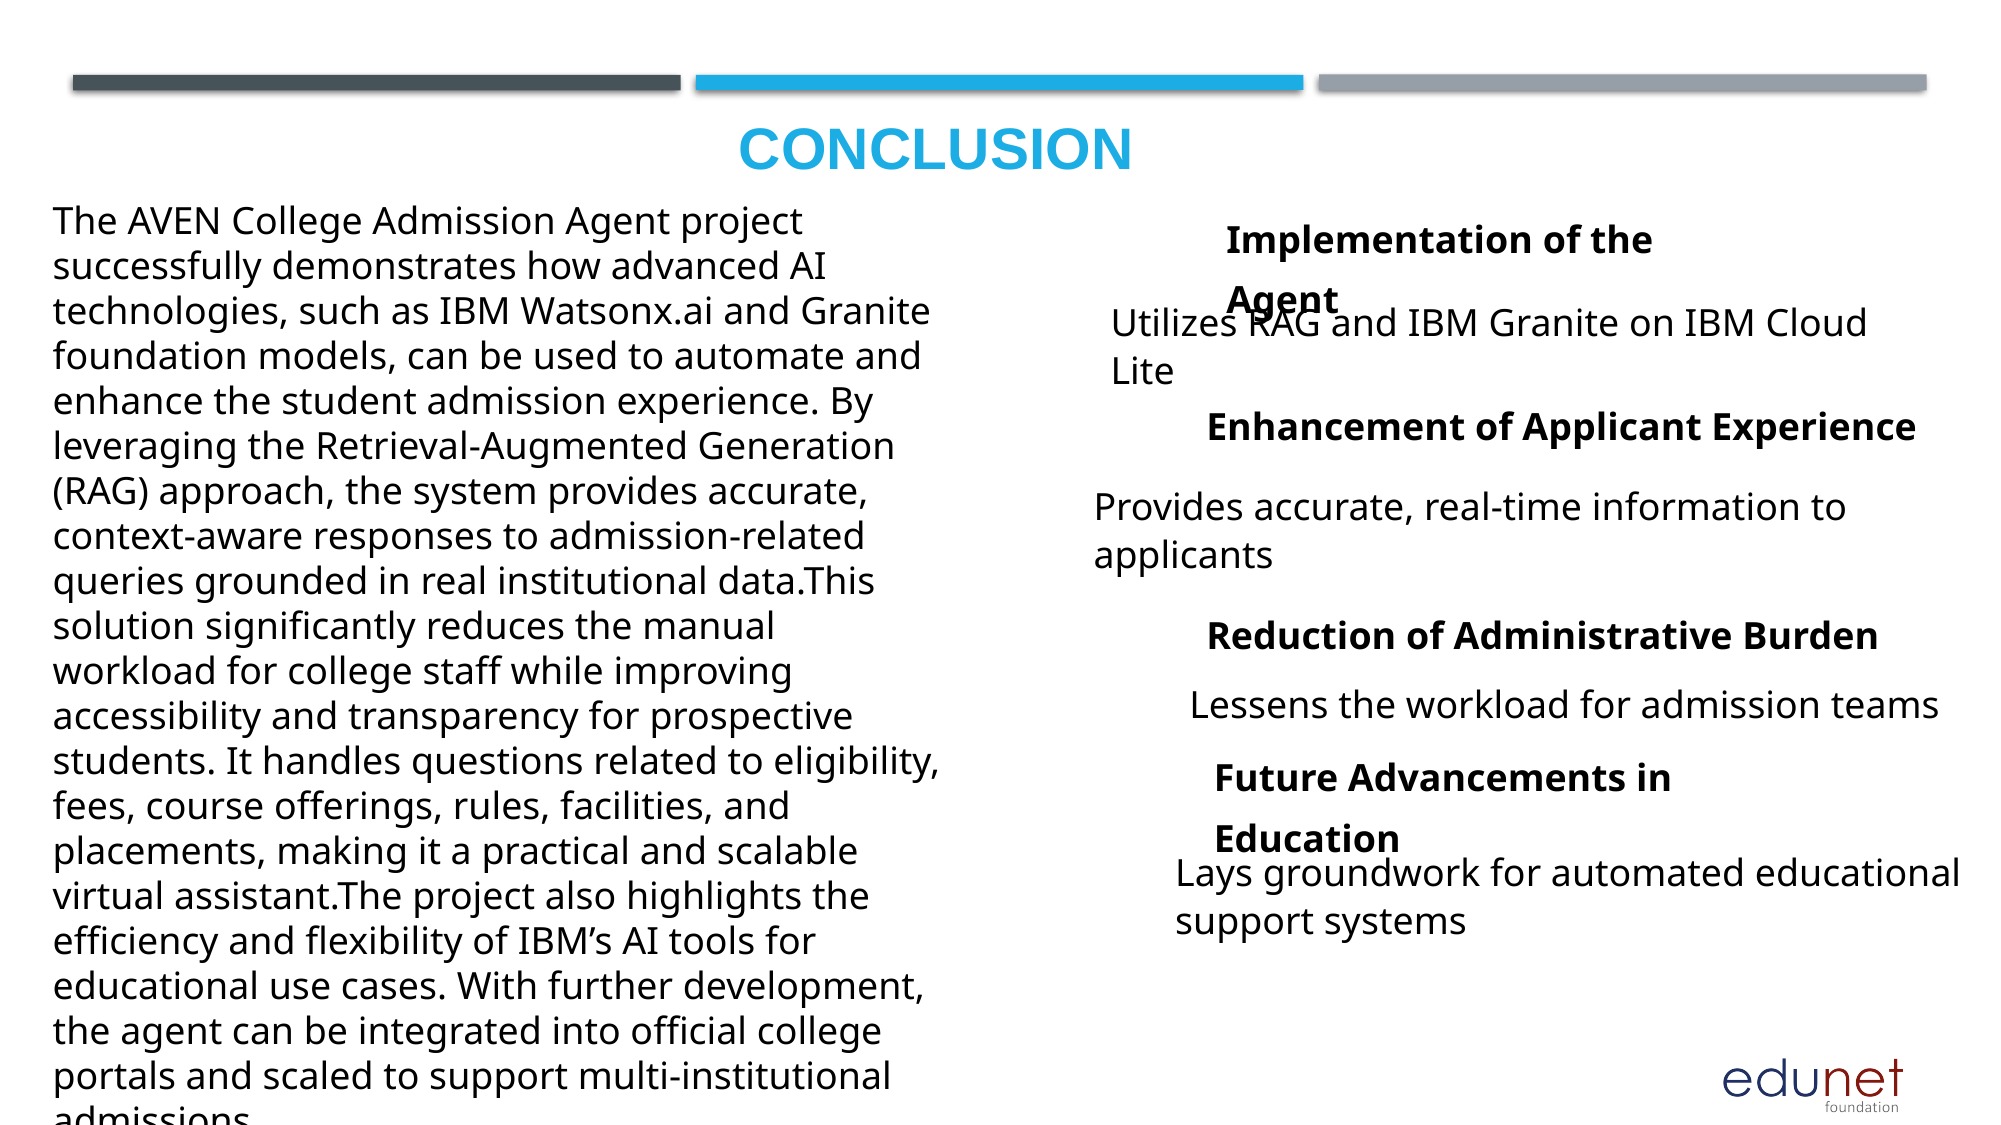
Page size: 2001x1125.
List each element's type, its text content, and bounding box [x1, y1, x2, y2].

text_box Reduction of Administrative Burden [1191, 589, 2000, 665]
text_box Future Advancements in Education [1199, 731, 1845, 837]
text_box Enhancement of Applicant Experience [1191, 380, 1955, 456]
title Conclusion [723, 101, 1338, 189]
text_box Implementation of the Agent [1211, 193, 1719, 288]
text_box Lays groundwork for automated educational support systems [1160, 837, 1986, 950]
text_box Provides accurate, real-time information to applicants [1078, 471, 2000, 584]
picture [1719, 1056, 1905, 1116]
text_box Lessens the workload for admission teams [1174, 670, 2000, 734]
text_box Utilizes RAG and IBM Granite on IBM Cloud Lite [1095, 288, 1894, 400]
text_box The AVEN College Admission Agent project successfully demonstrates how advanced AI technologies, such as IBM Watsonx.ai and Granite foundation models, can be used to automate and enhance the student admission experience. By leveraging the Retrieval-Augmented Generation (RAG) approach, the system provides accurate, context-aware responses to admission-related queries grounded in real institutional data.This solution significantly reduces the manual workload for college staff while improving accessibility and transparency for prospective students. It handles questions related to eligibility, fees, course offerings, rules, facilities, and placements, making it a practical and scalable virtual assistant.The project also highlights the efficiency and flexibility of IBM’s AI tools for educational use cases. With further development, the agent can be integrated into official college portals and scaled to support multi-institutional admissions [37, 190, 965, 1125]
